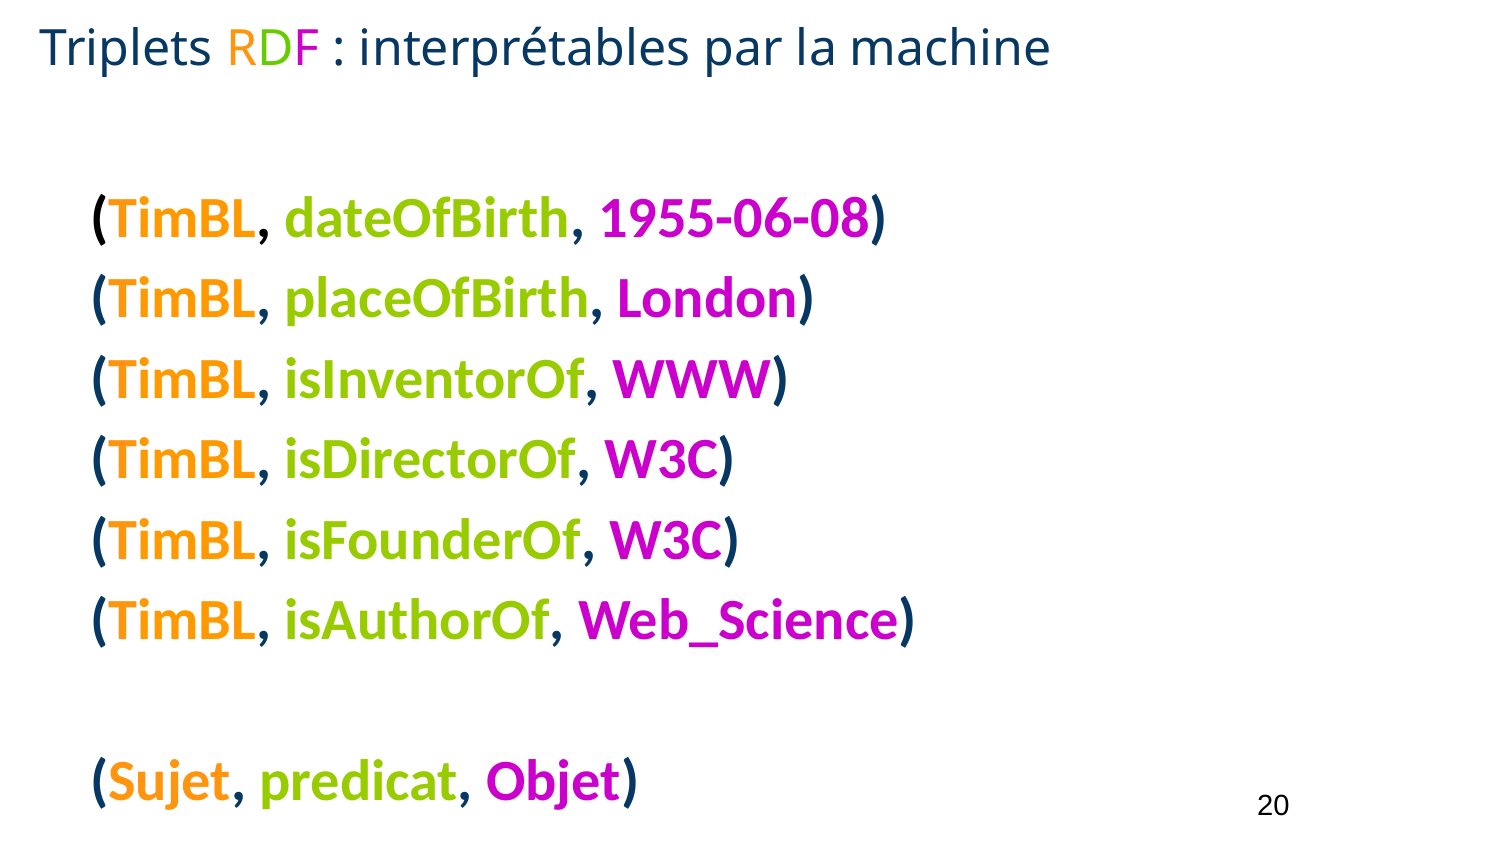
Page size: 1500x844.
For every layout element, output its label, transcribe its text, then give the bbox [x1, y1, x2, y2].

slide_number 20 [1241, 771, 1332, 836]
list (TimBL, dateOfBirth, 1955-06-08) (TimBL, placeOfBirth, London) (TimBL, isInventorOf, WWW) (TimBL, isDirectorOf, W3C) (TimBL, isFounderOf, W3C) (TimBL, isAuthorOf, Web_Science) (Sujet, predicat, Objet) [75, 153, 1425, 809]
title Triplets RDF : interprétables par la machine [24, 0, 1420, 96]
